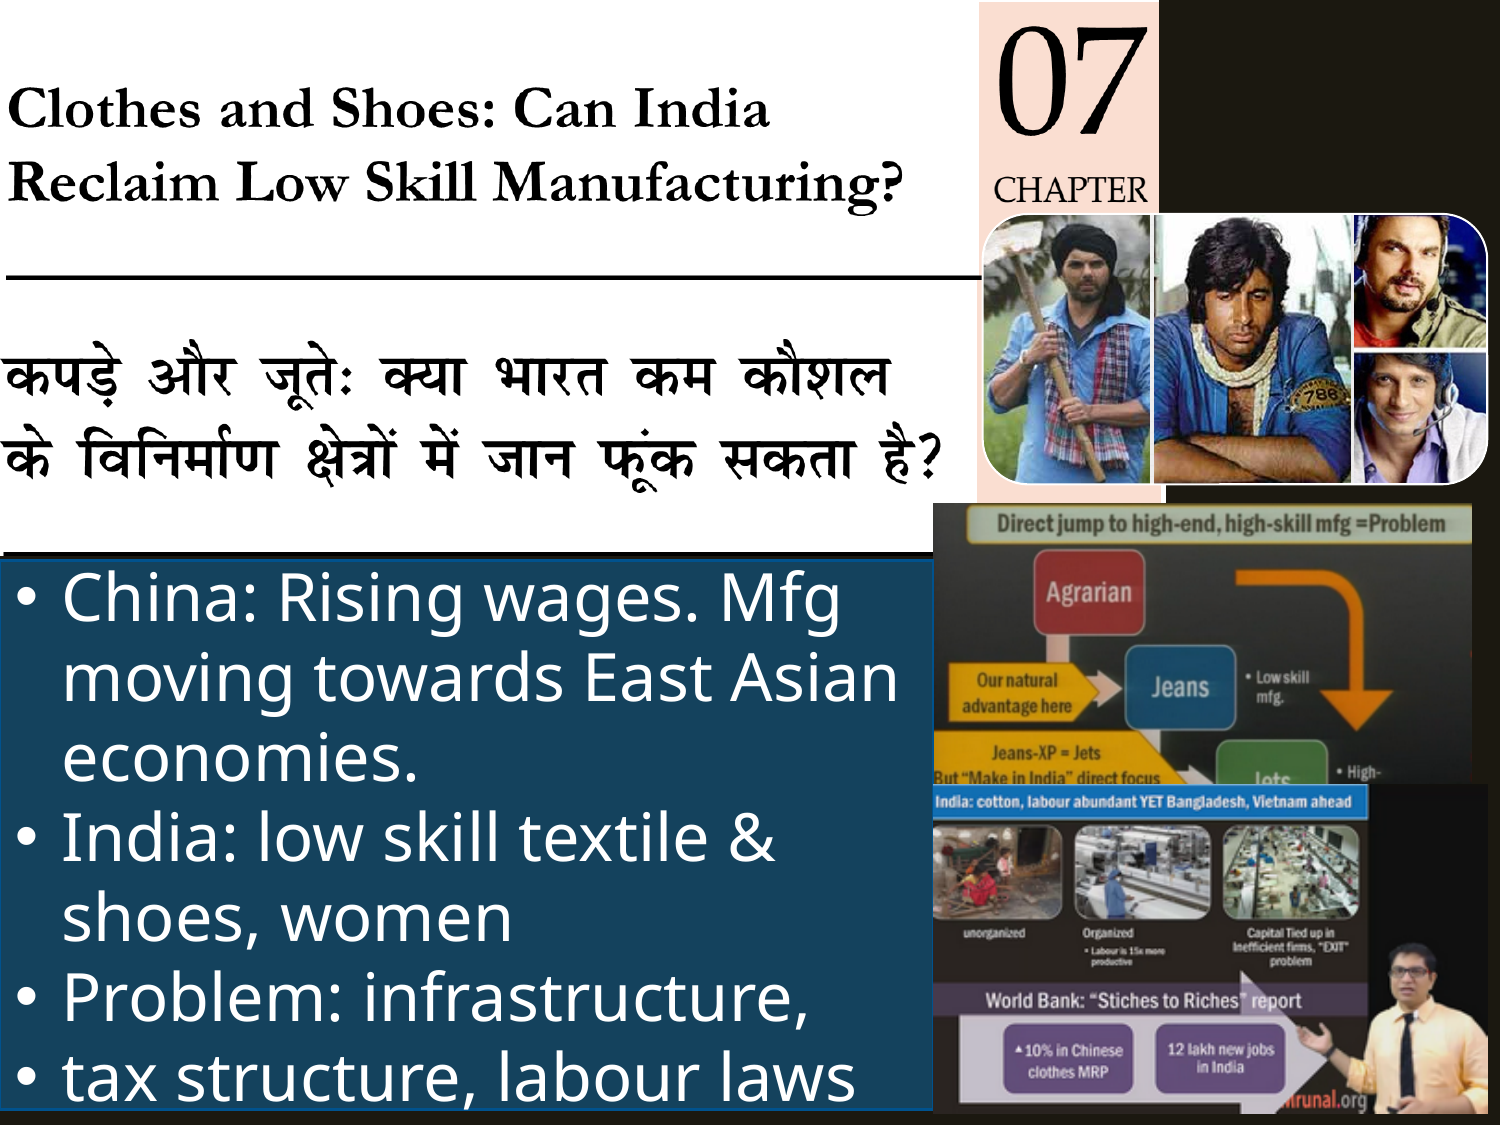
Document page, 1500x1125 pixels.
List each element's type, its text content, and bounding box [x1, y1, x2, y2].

picture [0, 0, 1488, 1114]
text_box China: Rising wages. Mfg moving towards East Asian economies. India: low skill textile & shoes, women Problem: infrastructure, tax structure, labour laws [0, 559, 933, 1111]
text_box [1159, 212, 1489, 486]
